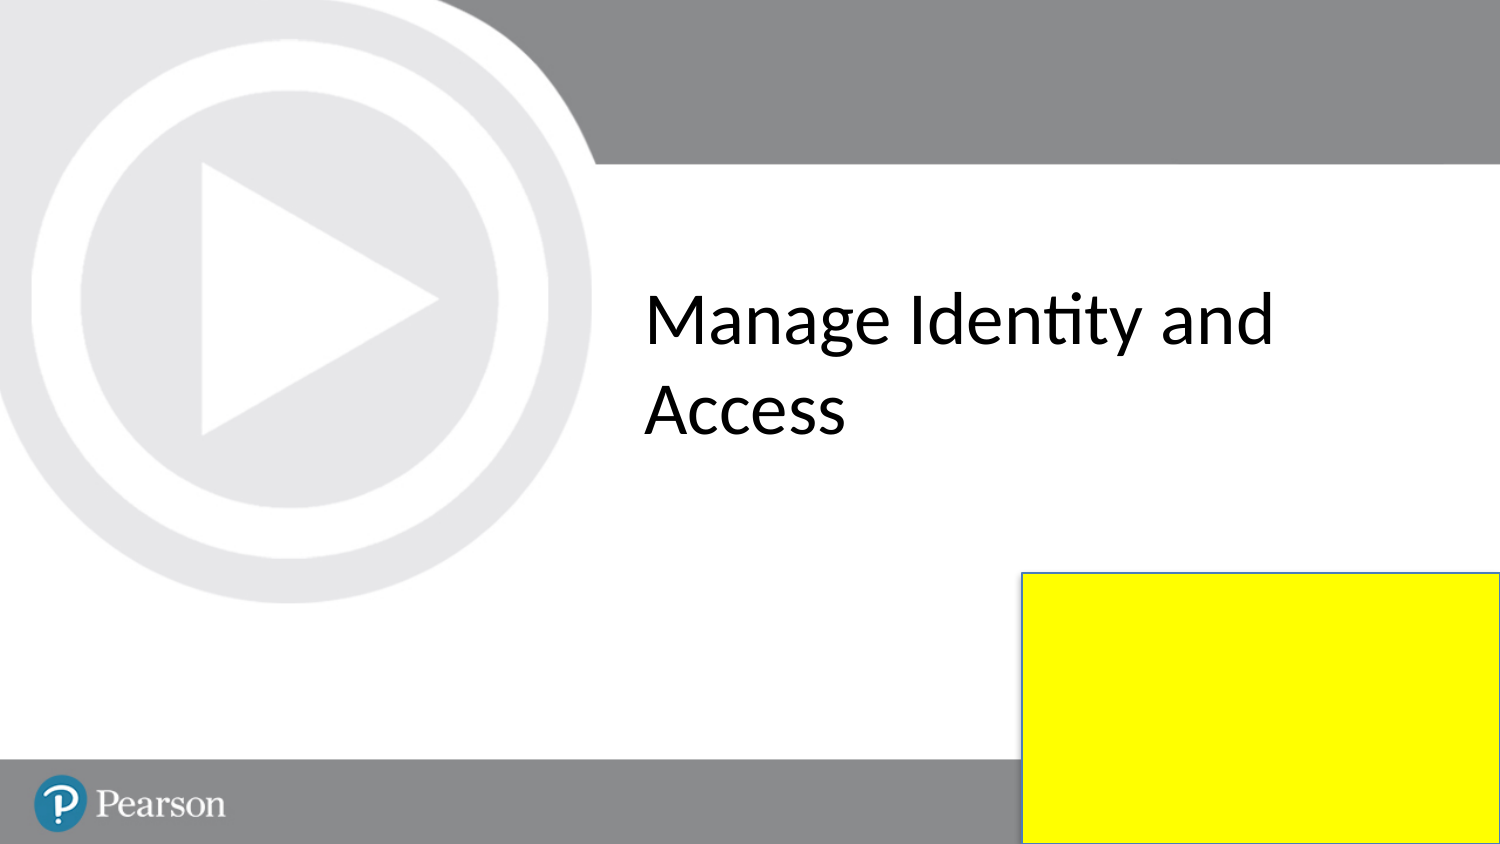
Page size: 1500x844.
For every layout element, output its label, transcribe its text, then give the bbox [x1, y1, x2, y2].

text_box [1021, 572, 1500, 844]
title Manage Identity and Access [629, 262, 1446, 443]
picture [0, 0, 1500, 844]
